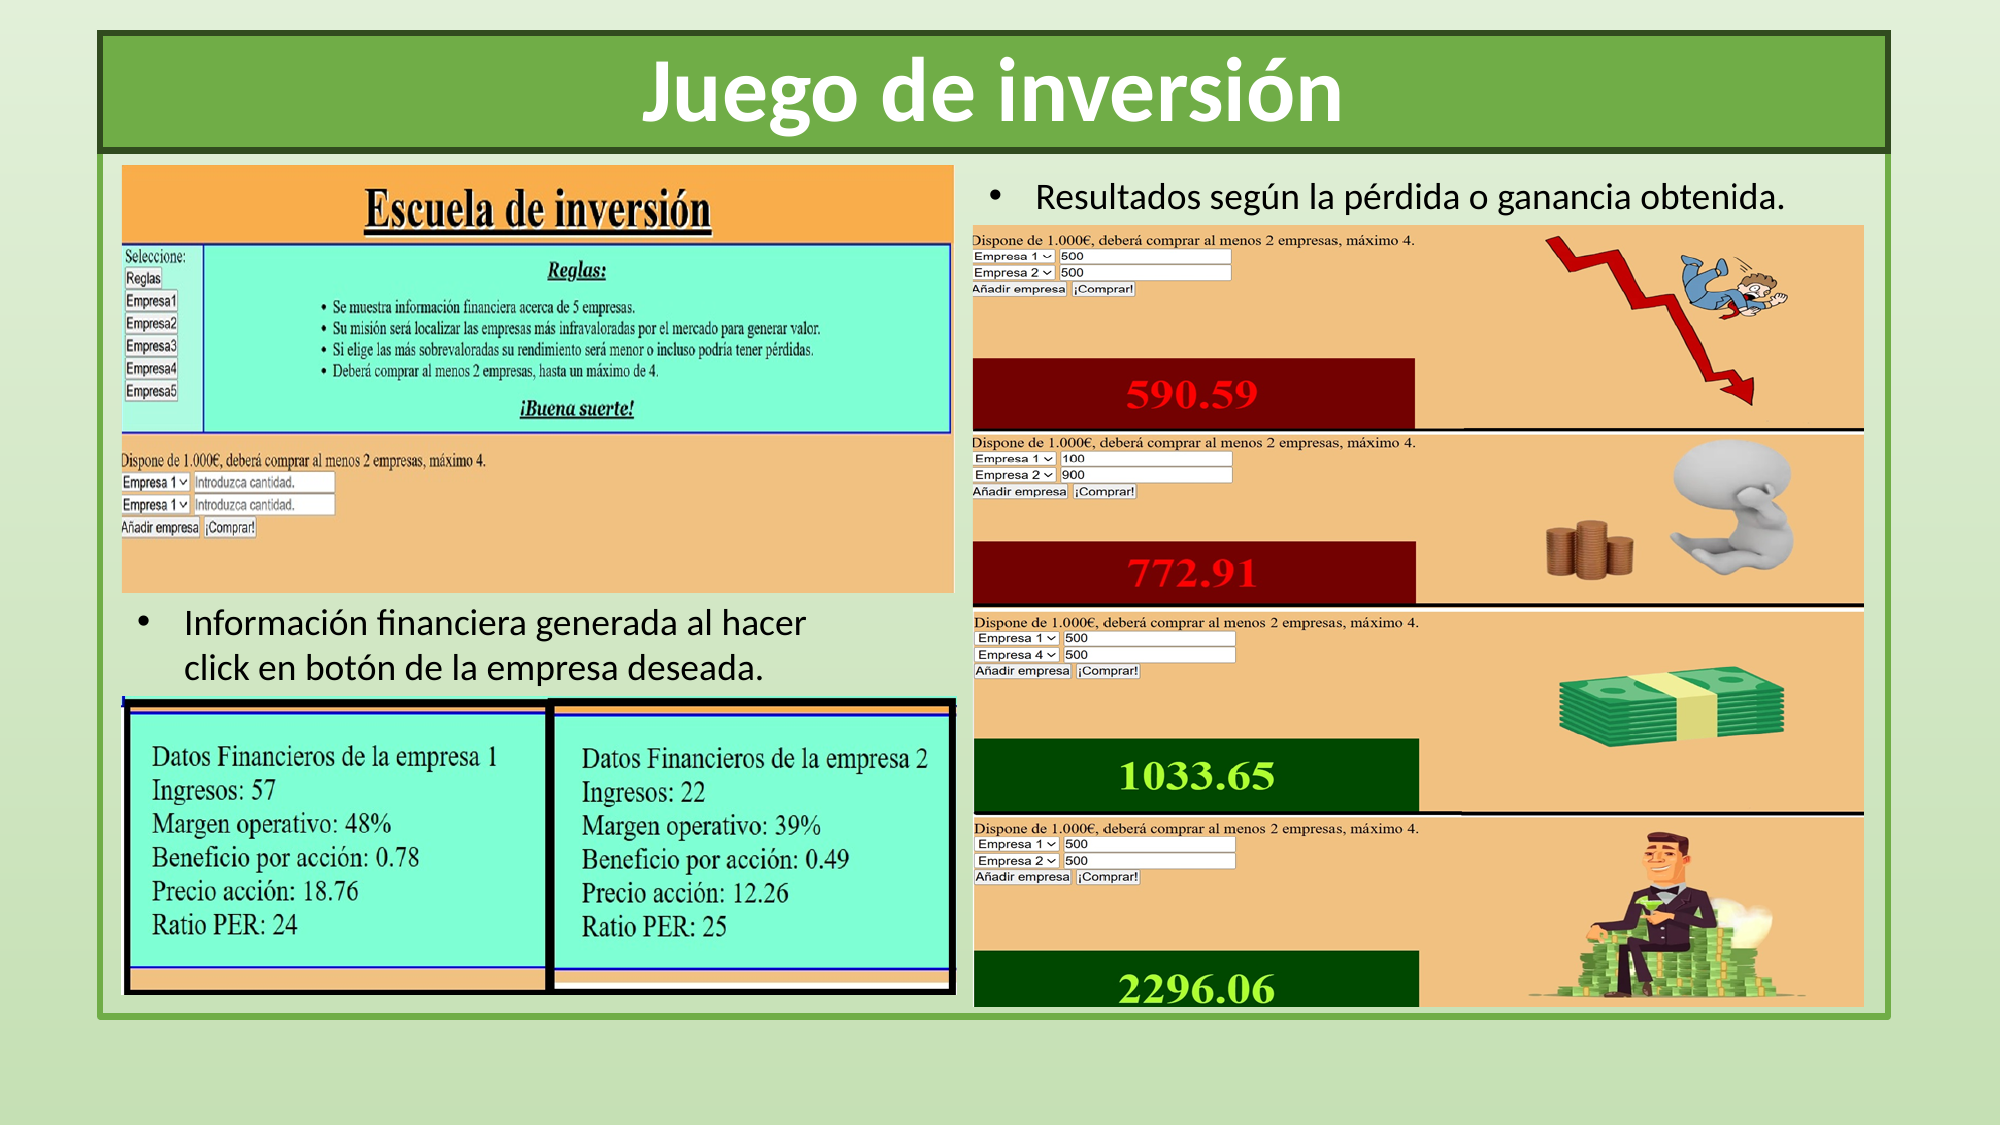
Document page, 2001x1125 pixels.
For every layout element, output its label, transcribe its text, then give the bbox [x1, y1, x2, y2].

picture [121, 696, 957, 995]
text_box Resultados según la pérdida o ganancia obtenida. [973, 164, 1819, 225]
picture [972, 225, 1864, 1017]
text_box Información financiera generada al hacer click en botón de la empresa deseada. [122, 593, 839, 696]
text_box [99, 151, 1889, 1017]
title Juego de inversión [99, 32, 1889, 151]
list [121, 164, 956, 593]
